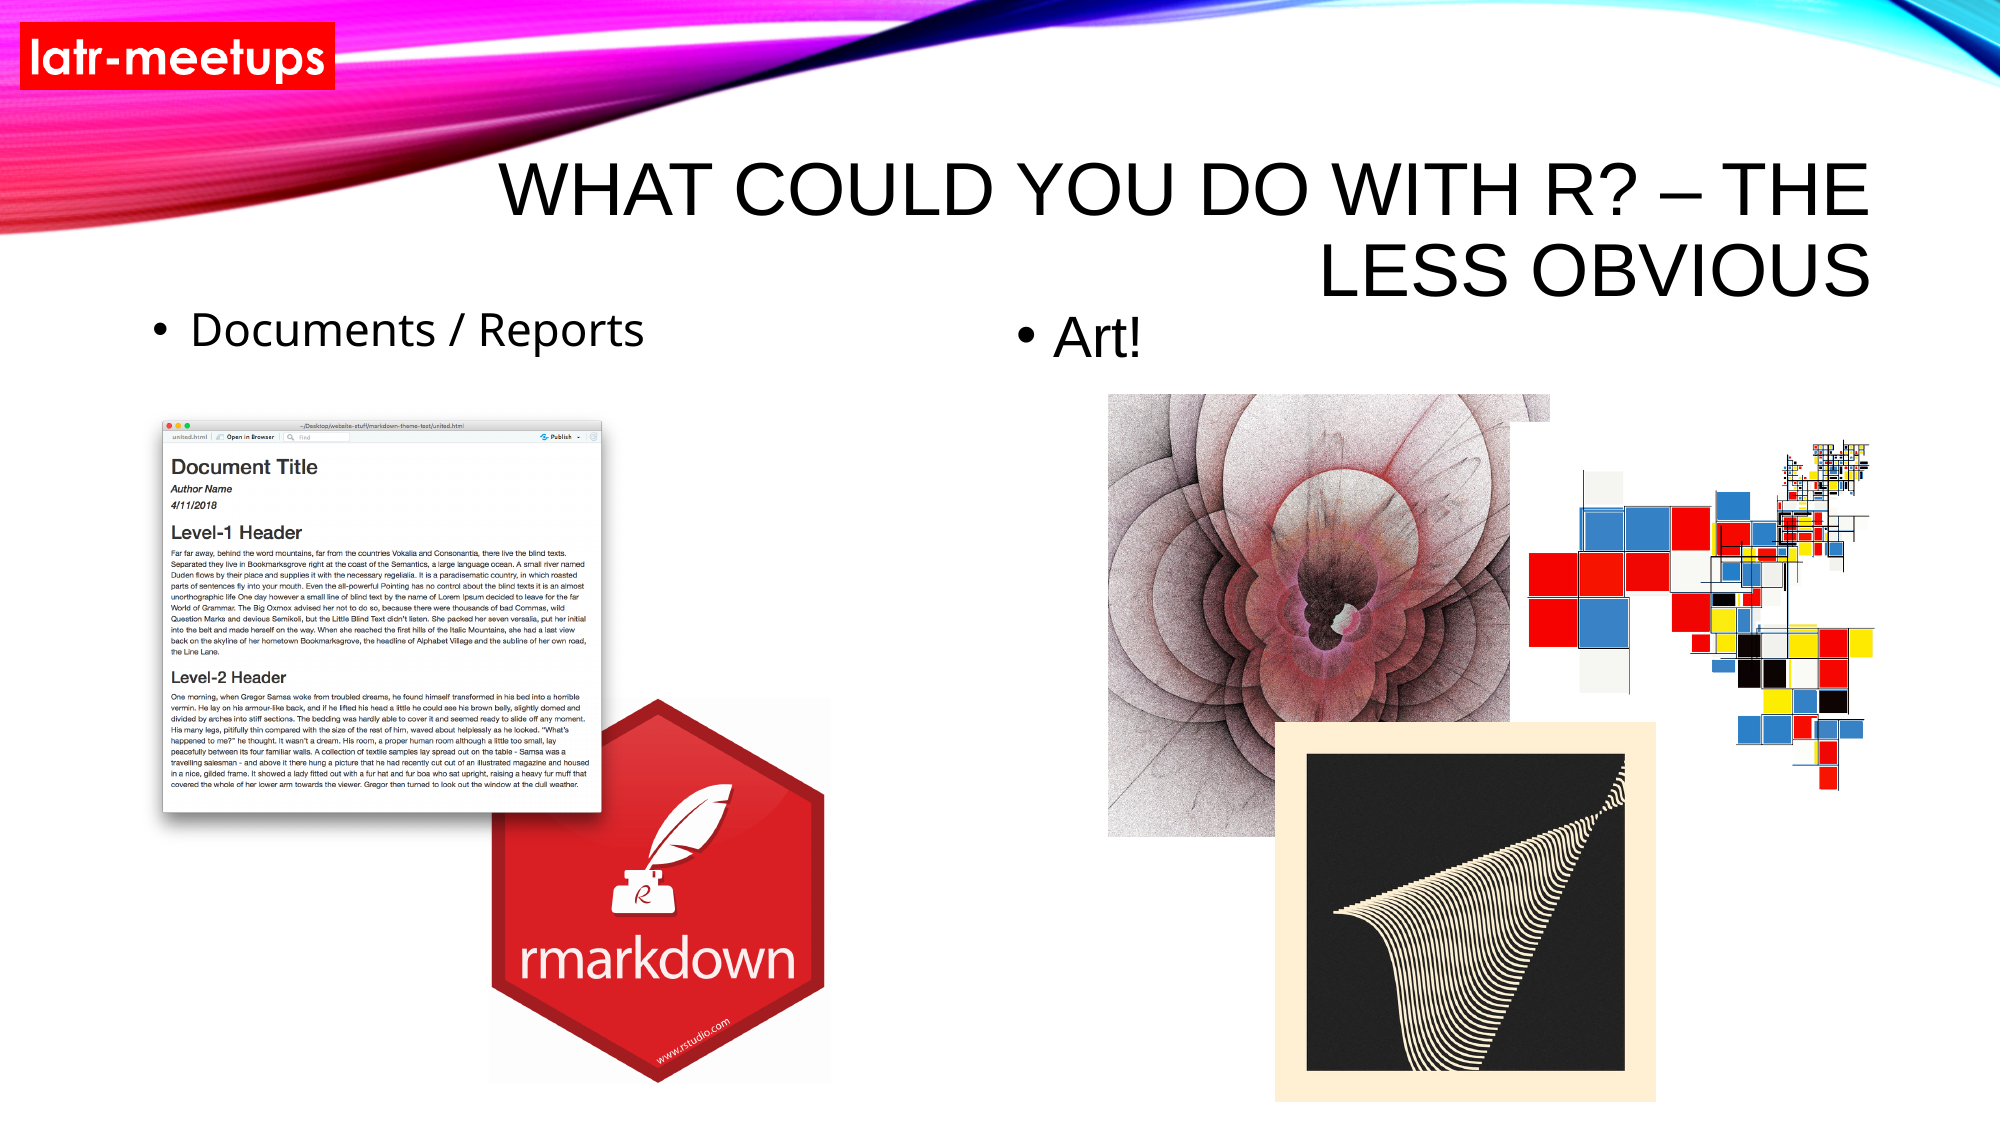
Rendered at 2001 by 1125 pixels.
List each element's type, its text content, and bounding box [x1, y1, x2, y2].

picture [1910, 0, 2000, 45]
title What could you do with R? – The less obvious [474, 125, 1888, 299]
picture [0, 0, 2000, 237]
picture [1890, 0, 2000, 75]
text_box Art! [1001, 299, 1891, 1014]
picture [137, 406, 832, 1085]
list Documents / Reports [137, 299, 1001, 1014]
picture [1108, 394, 1891, 1102]
